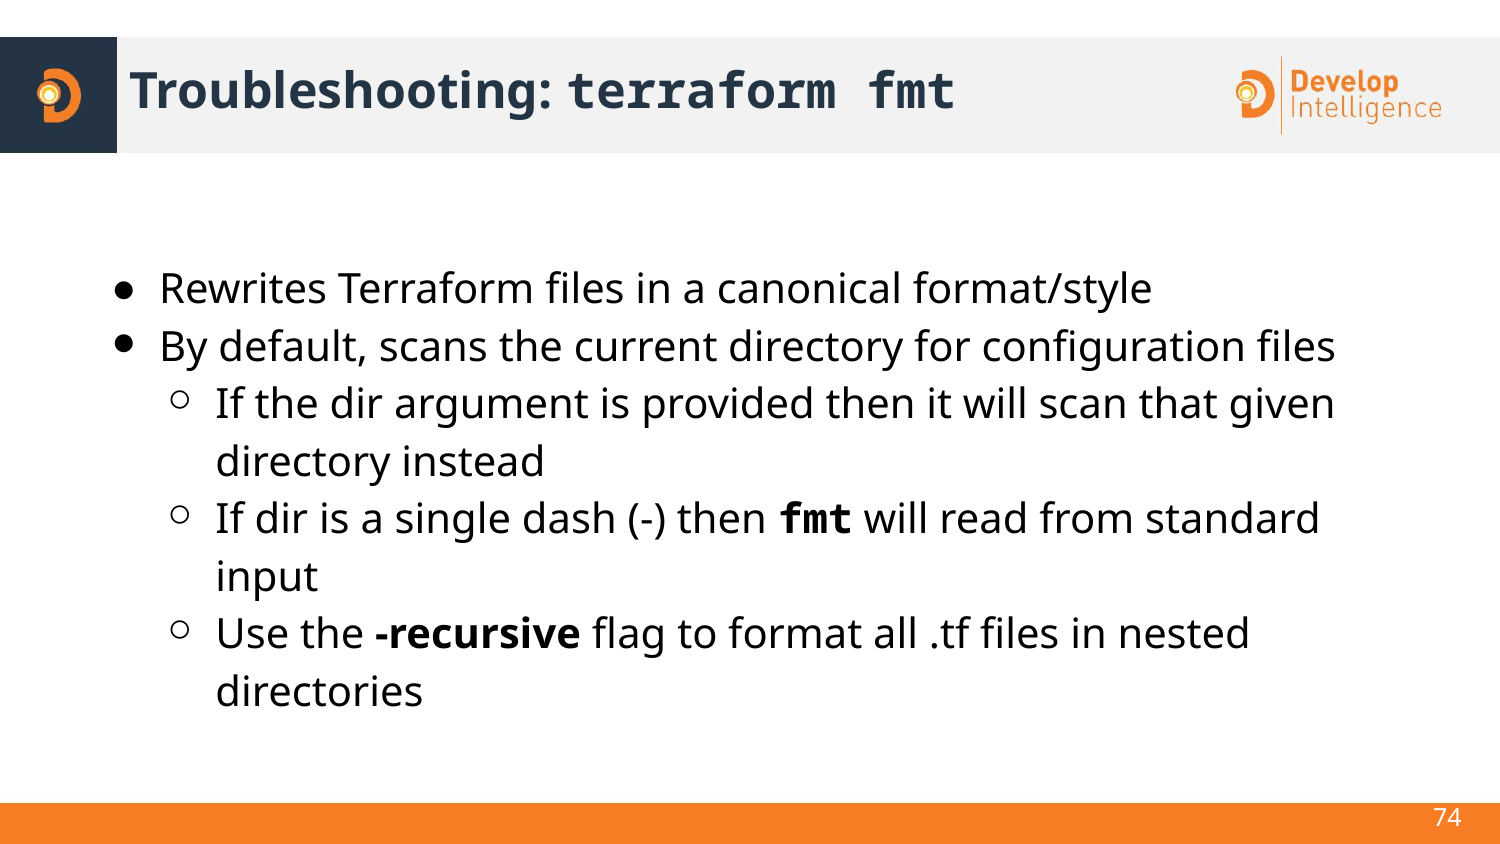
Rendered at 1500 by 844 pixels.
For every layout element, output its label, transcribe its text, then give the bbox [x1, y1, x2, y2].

slide_number <number> [1396, 800, 1499, 837]
title Troubleshooting: terraform fmt [118, 36, 1500, 148]
list Rewrites Terraform files in a canonical format/style By default, scans the current directory for configuration files If the dir argument is provided then it will scan that given directory instead If dir is a single dash (-) then fmt will read from standard input Use the -recursive flag to format all .tf files in nested directories [102, 248, 1396, 758]
picture [0, 0, 1500, 844]
